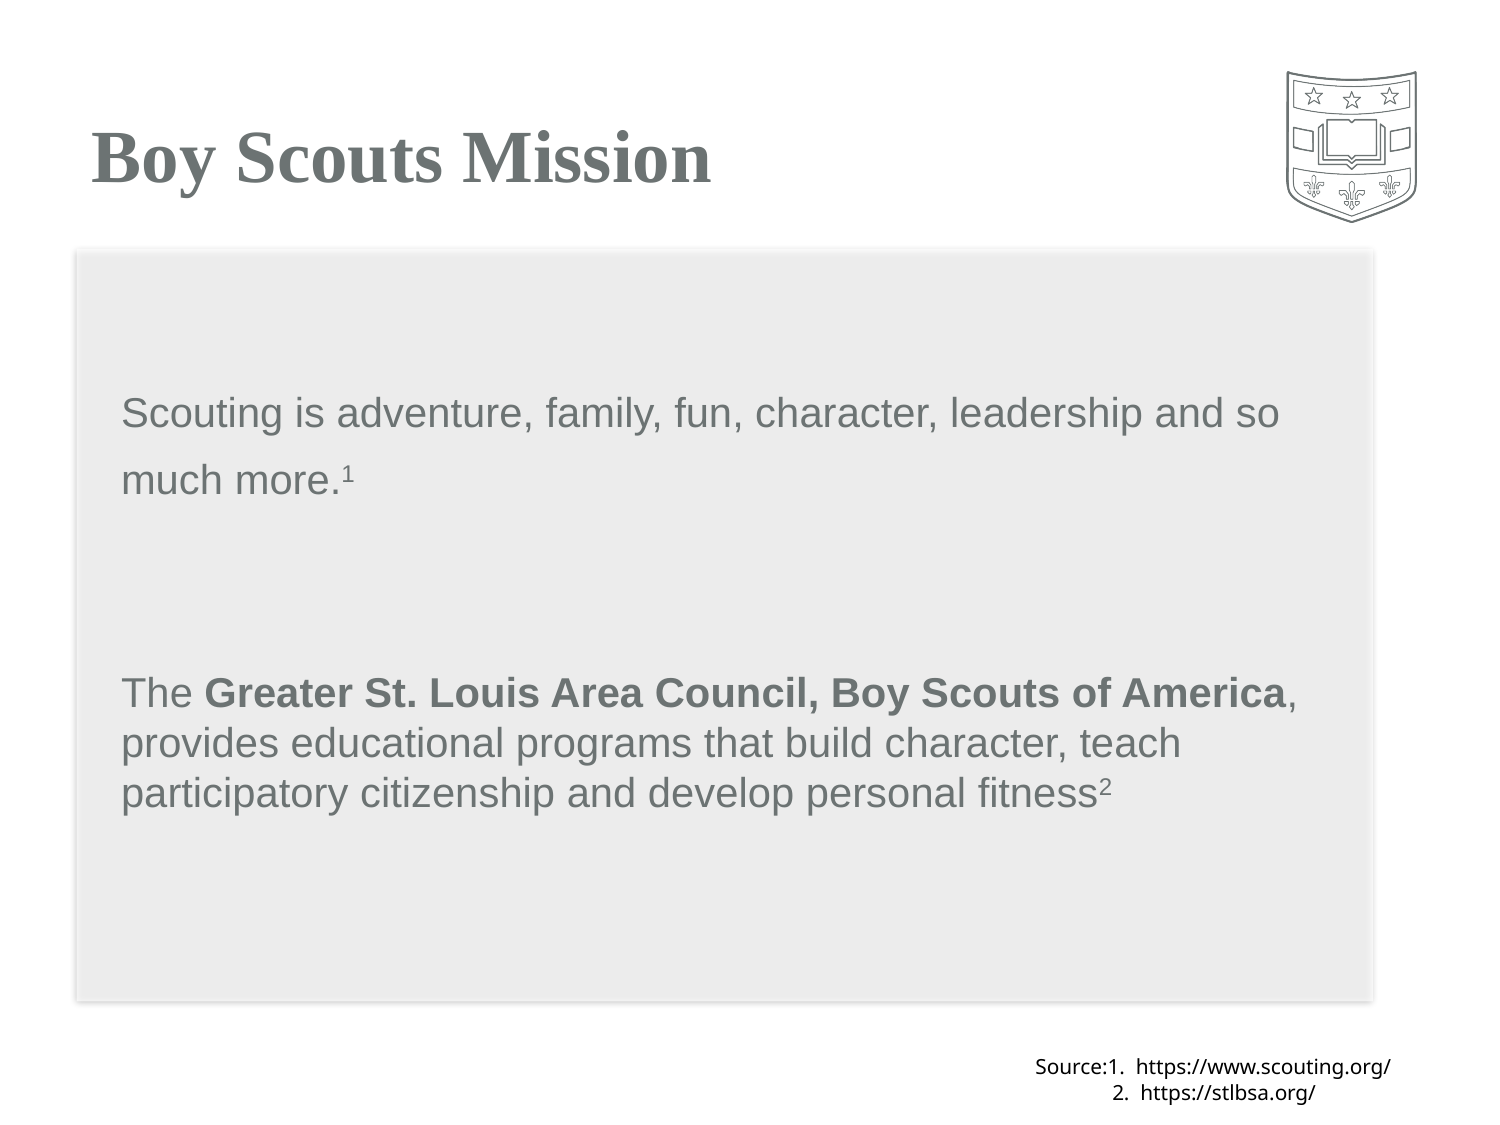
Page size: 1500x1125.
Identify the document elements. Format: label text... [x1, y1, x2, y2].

text_box [76, 248, 1374, 1002]
title Boy Scouts Mission [76, 71, 1264, 233]
list Scouting is adventure, family, fun, character, leadership and so much more.1 [105, 378, 1304, 507]
text_box Source:1. https://www.scouting.org/ 2. https://stlbsa.org/ [1020, 1046, 1442, 1112]
text_box The Greater St. Louis Area Council, Boy Scouts of America, provides educational programs that build character, teach participatory citizenship and develop personal fitness2 [105, 507, 1340, 975]
picture [1286, 71, 1417, 223]
